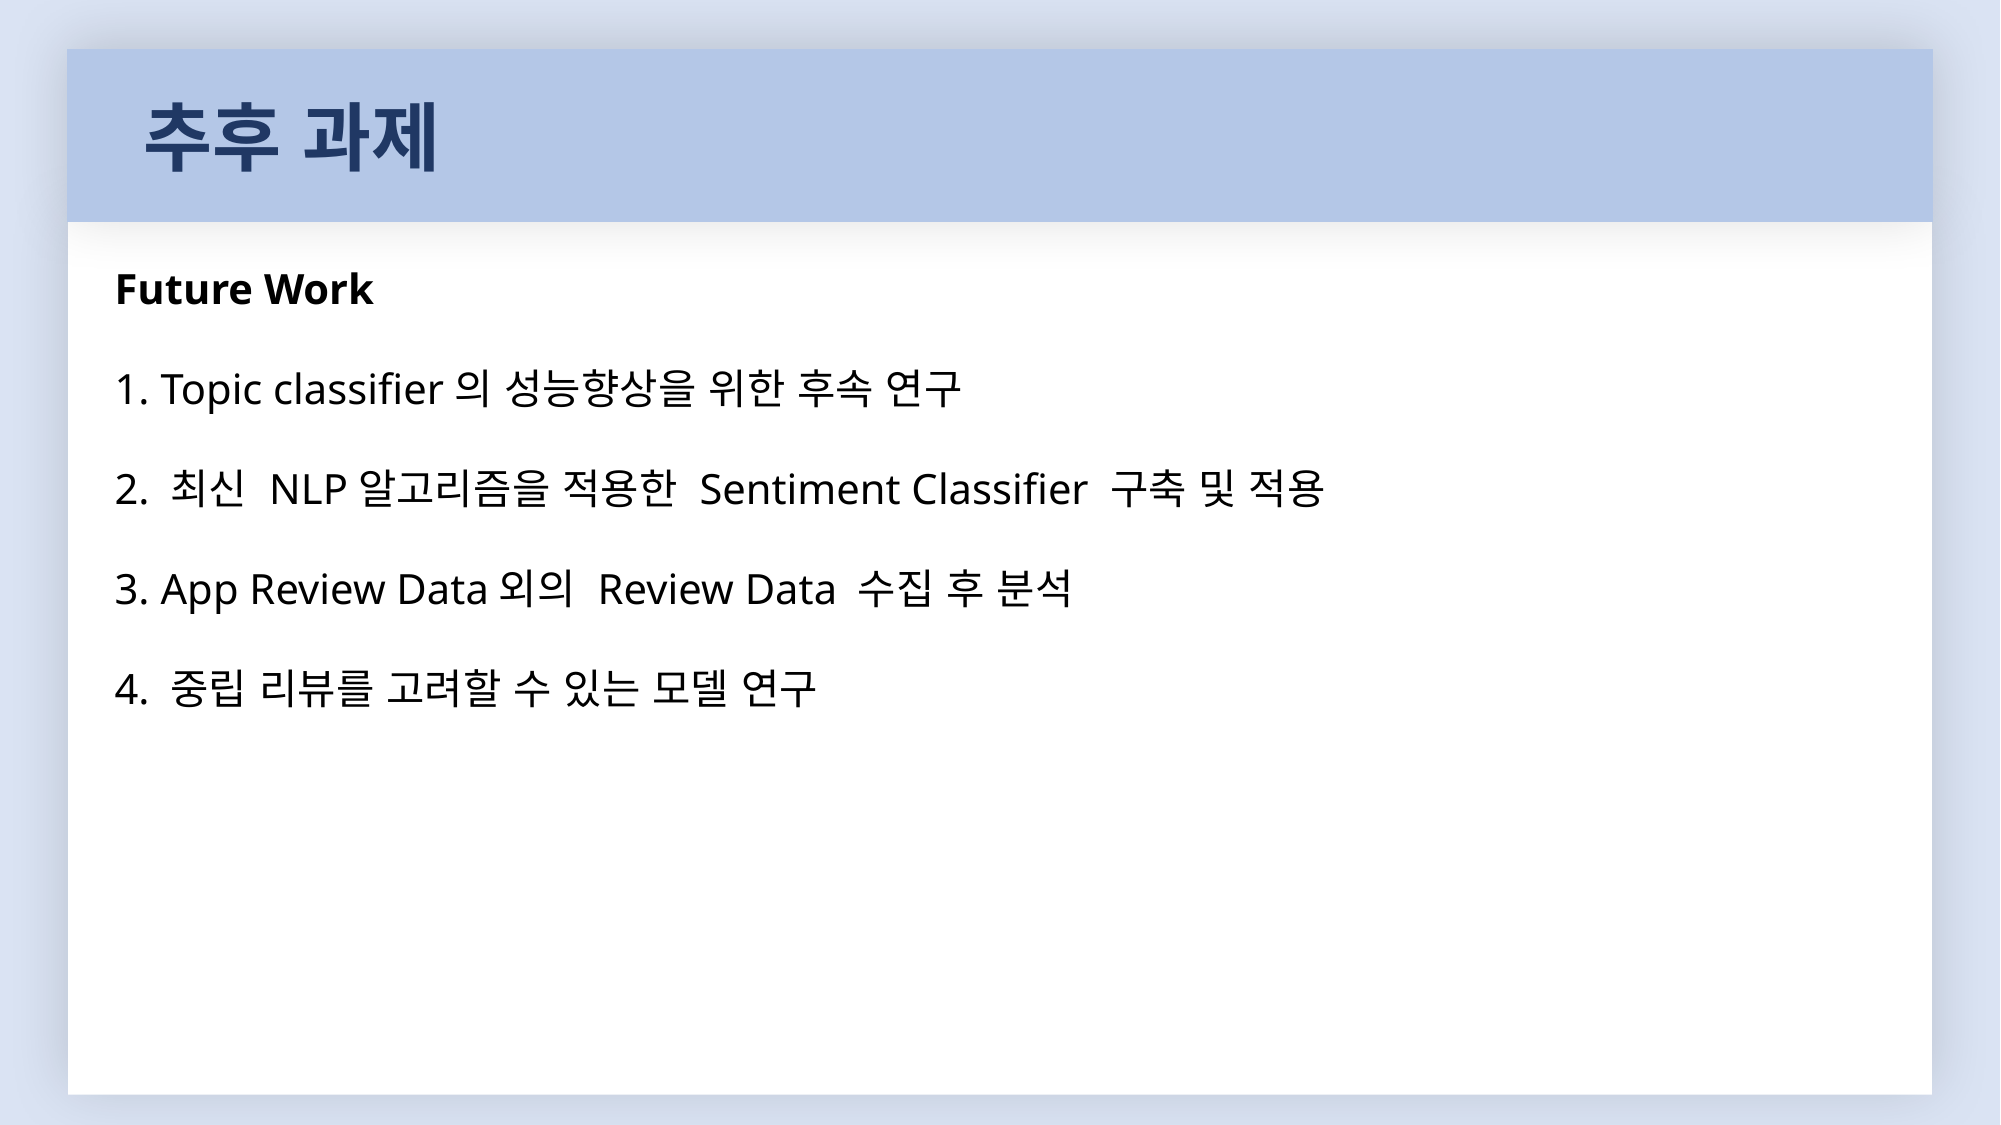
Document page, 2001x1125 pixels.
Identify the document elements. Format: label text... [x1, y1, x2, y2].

text_box Future Work 1. Topic classifier의 성능향상을 위한 후속 연구 2. 최신 NLP알고리즘을 적용한 Sentiment Classifier 구축 및 적용 3. App Review Data외의 Review Data 수집 후 분석 4. 중립 리뷰를 고려할 수 있는 모델 연구 [99, 255, 1902, 760]
text_box [67, 49, 1933, 222]
text_box 추후 과제 [128, 83, 1769, 188]
text_box [67, 228, 1933, 1096]
